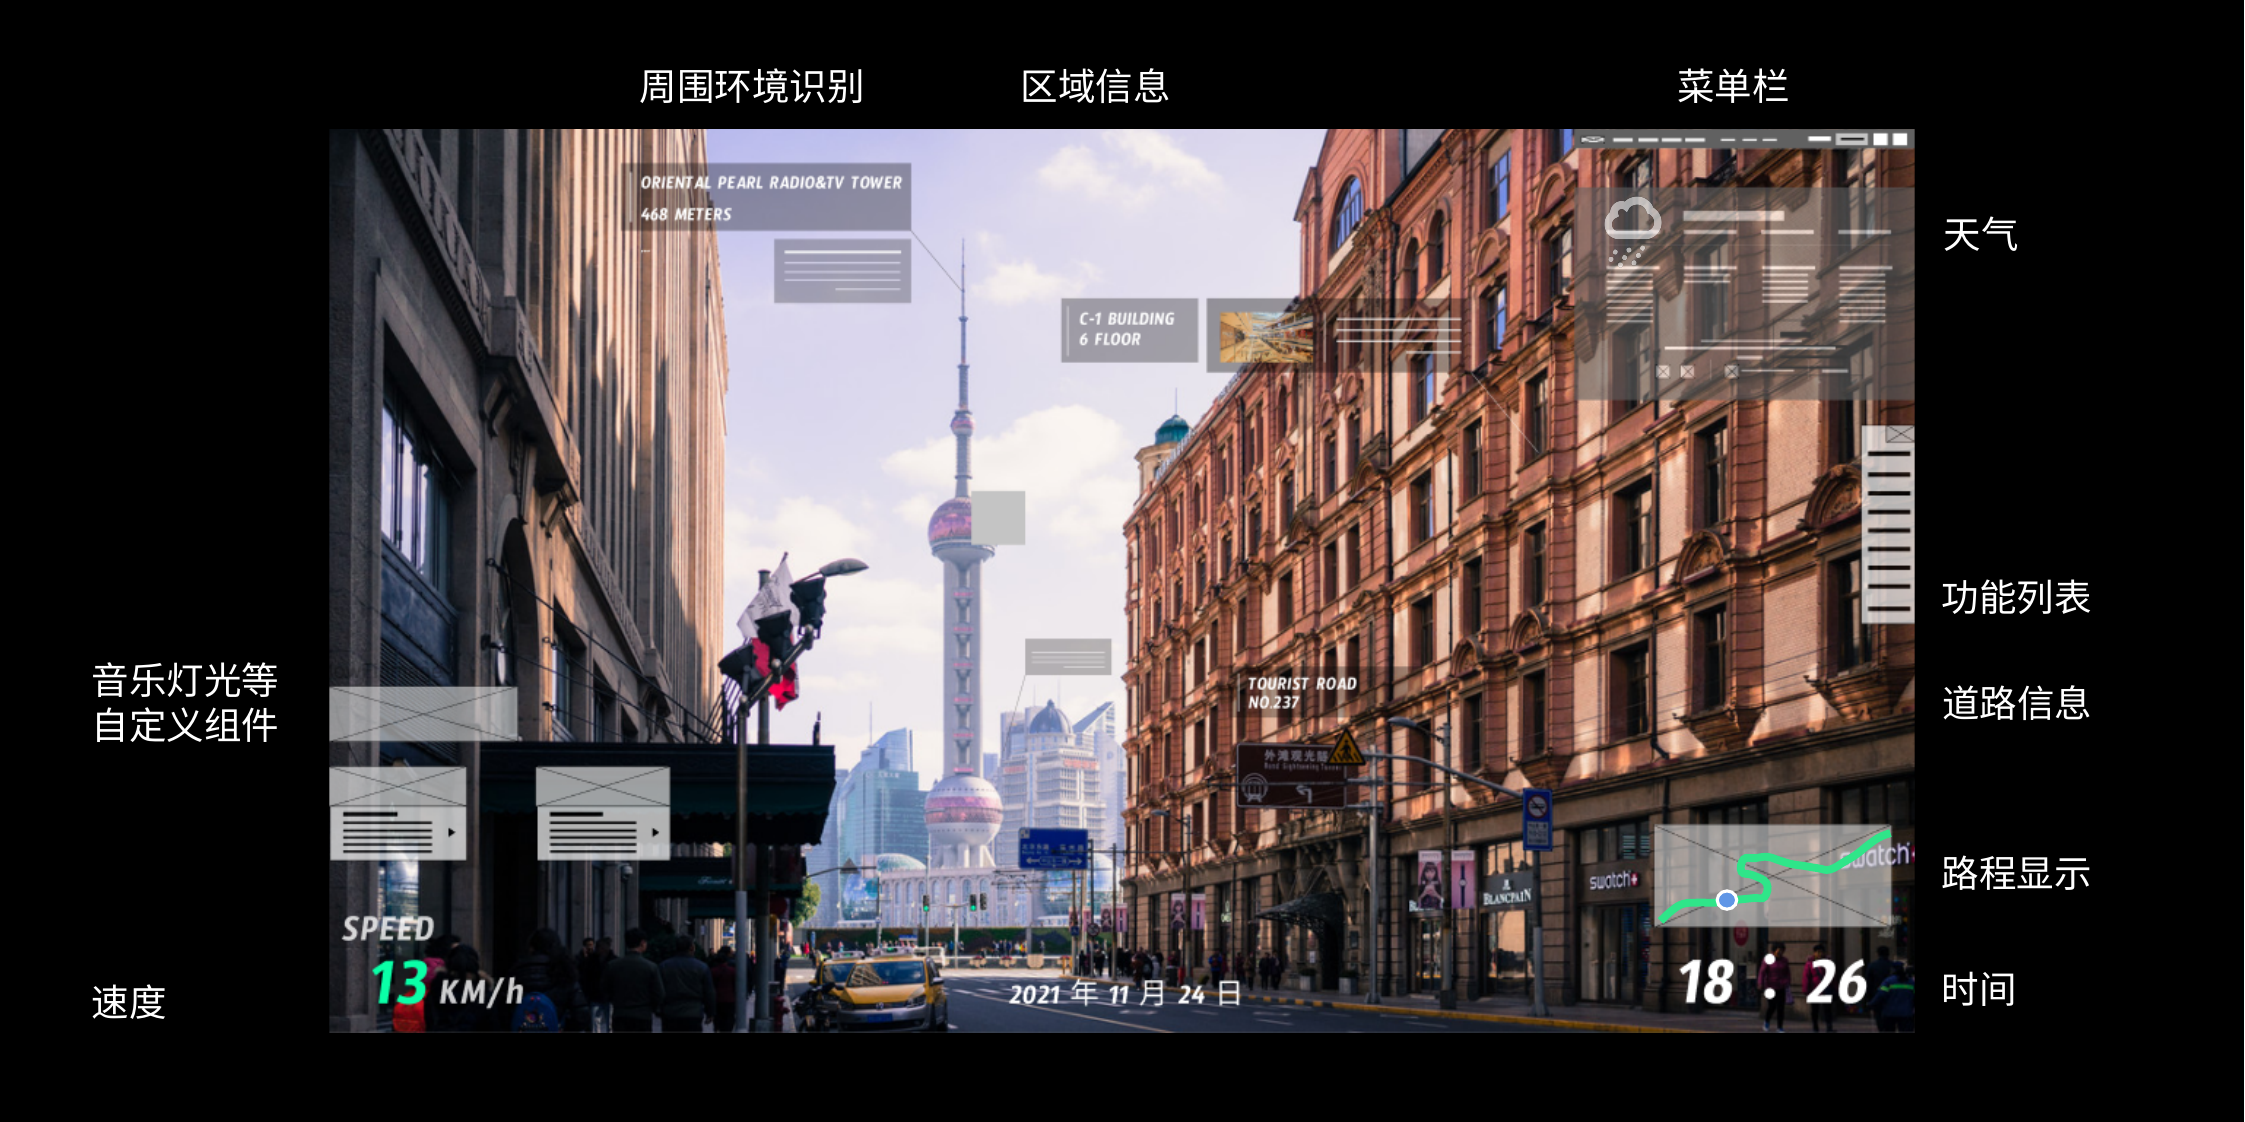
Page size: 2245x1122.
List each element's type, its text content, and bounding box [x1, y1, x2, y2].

text_box 周围环境识别 [625, 55, 963, 116]
text_box 速度 [77, 972, 329, 1032]
text_box 时间 [1927, 958, 2180, 1019]
text_box 音乐灯光等 自定义组件 [77, 649, 329, 755]
text_box 菜单栏 [1662, 55, 1915, 116]
picture [329, 129, 1915, 1033]
text_box 路程显示 [1927, 842, 2180, 903]
text_box 区域信息 [1006, 55, 1344, 116]
text_box 天气 [1928, 203, 2182, 263]
text_box 功能列表 [1927, 566, 2180, 627]
text_box 道路信息 [1927, 672, 2244, 733]
